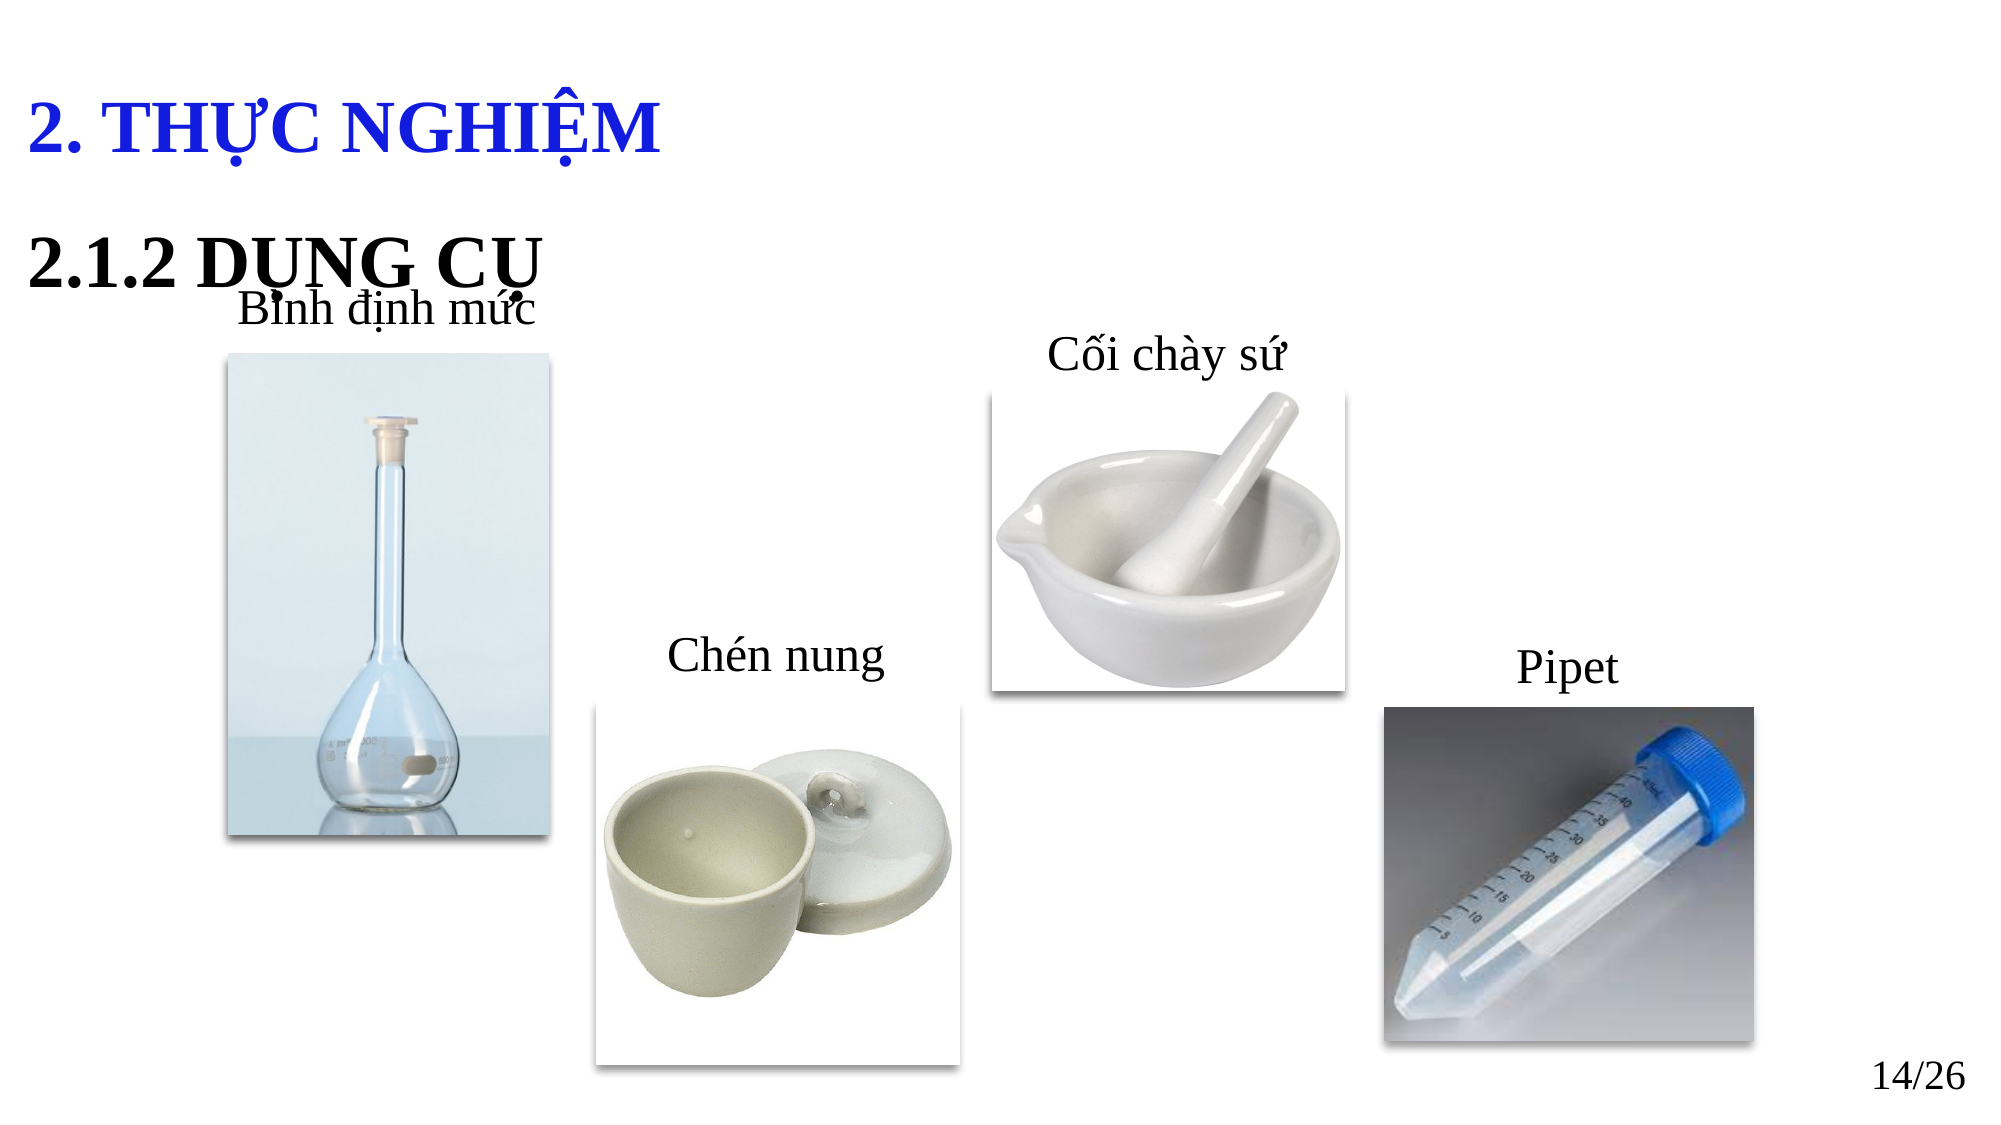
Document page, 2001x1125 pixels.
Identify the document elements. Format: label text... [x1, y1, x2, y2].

text_box Bình định mức [222, 266, 555, 342]
picture [227, 353, 549, 835]
title 2. THỰC NGHIỆM 2.1.2 DỤNG CỤ [12, 22, 1988, 513]
picture [1384, 707, 1754, 1041]
text_box Cối chày sứ [1032, 313, 1304, 387]
picture [991, 388, 1345, 691]
picture [596, 700, 960, 1065]
slide_number 14/26 [1514, 1042, 1982, 1103]
text_box Chén nung [652, 614, 903, 690]
text_box Pipet [1501, 626, 1636, 702]
